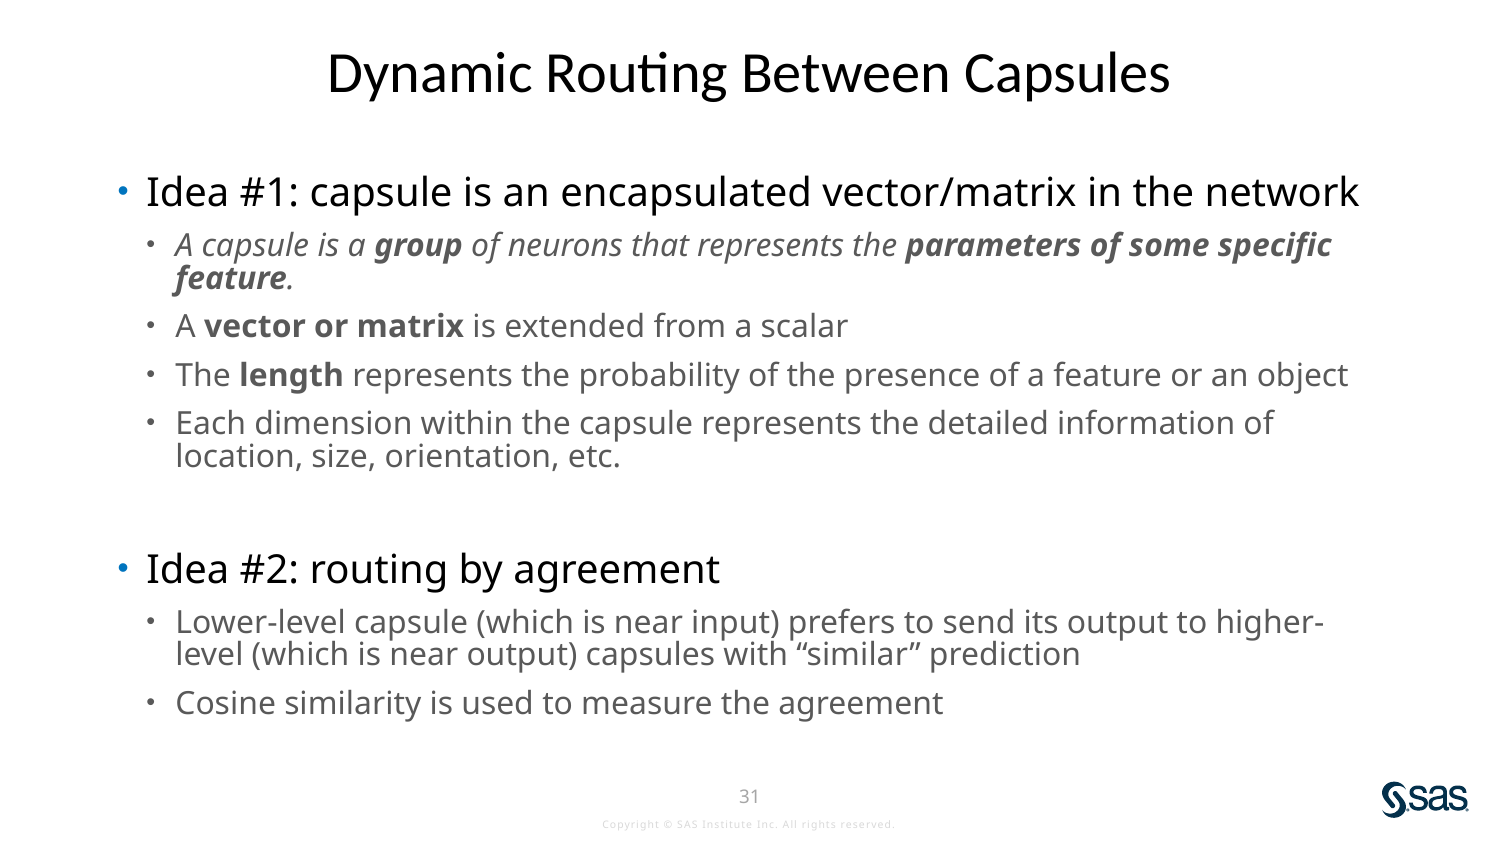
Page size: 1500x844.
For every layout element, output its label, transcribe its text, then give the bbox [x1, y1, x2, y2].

title Dynamic Routing Between Capsules [102, 31, 1398, 107]
slide_number 31 [675, 780, 825, 818]
list Idea #1: capsule is an encapsulated vector/matrix in the network A capsule is a group of neurons that represents the parameters of some specific feature. A vector or matrix is extended from a scalar The length represents the probability of the presence of a feature or an object Each dimension within the capsule represents the detailed information of location, size, orientation, etc. Idea #2: routing by agreement Lower-level capsule (which is near input) prefers to send its output to higher-level (which is near output) capsules with “similar” prediction Cosine similarity is used to measure the agreement [102, 166, 1398, 765]
